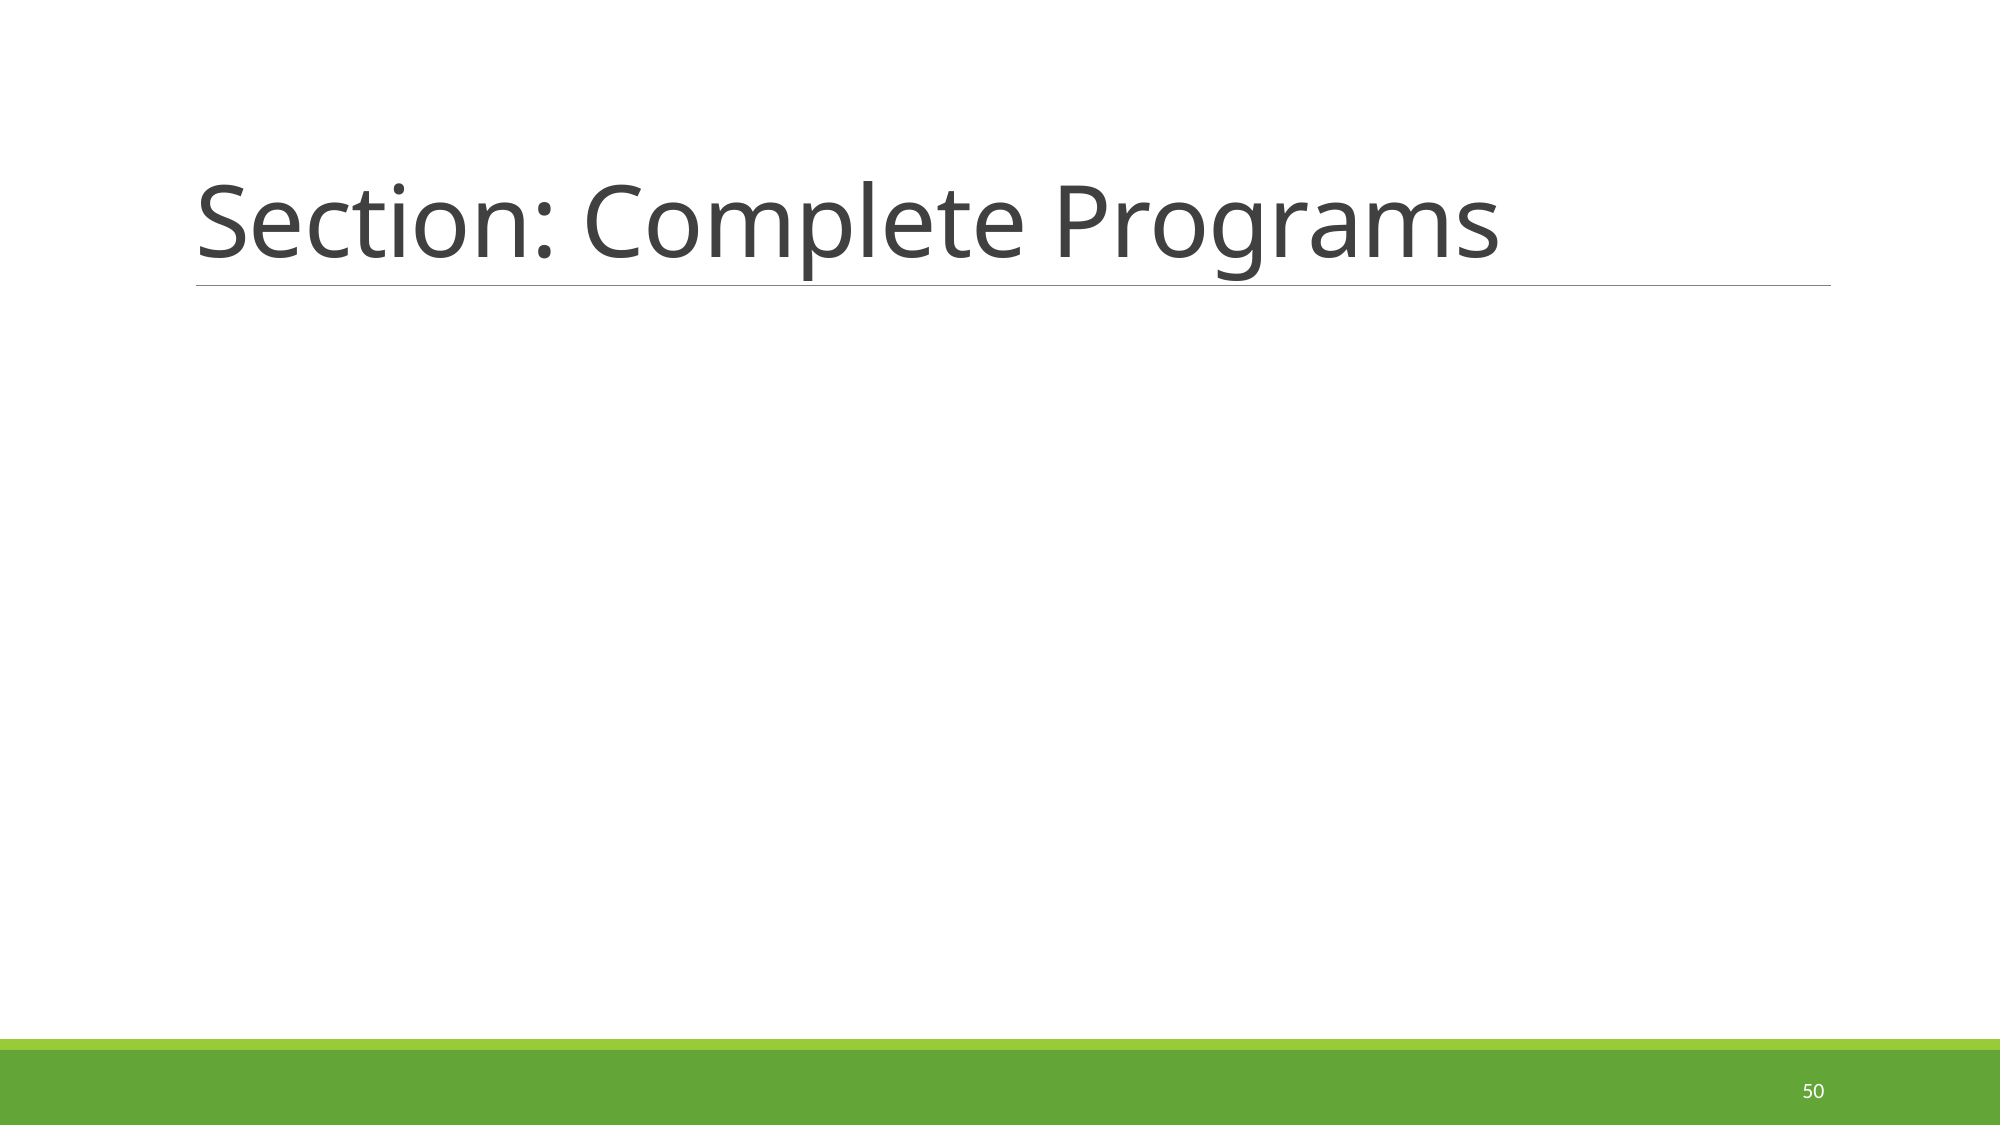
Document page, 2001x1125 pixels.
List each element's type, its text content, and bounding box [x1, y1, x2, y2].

slide_number 50 [1624, 1059, 1840, 1120]
title Section: Complete Programs [180, 47, 1830, 285]
